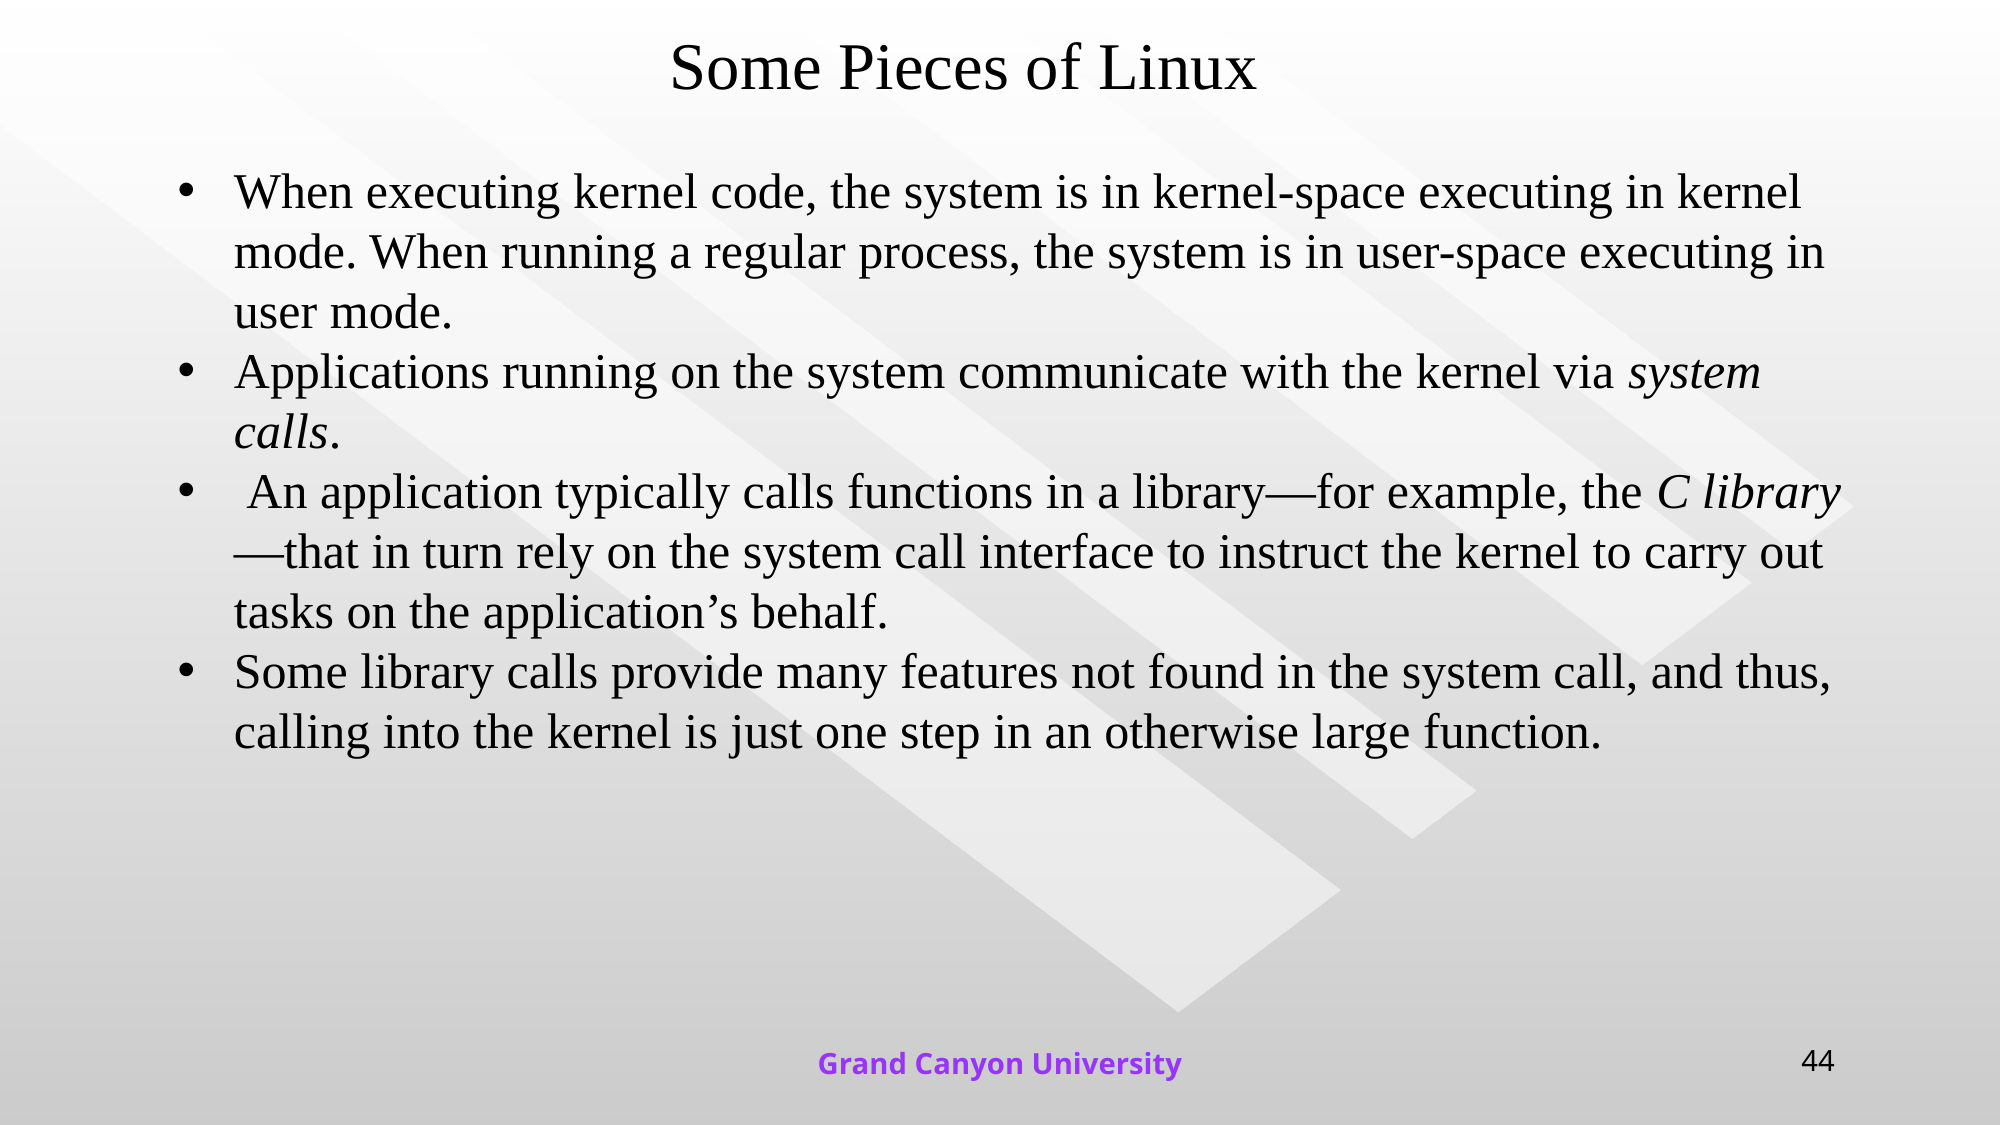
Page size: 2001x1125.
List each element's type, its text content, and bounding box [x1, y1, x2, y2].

slide_number 44 [1433, 1025, 1850, 1100]
title Some Pieces of Linux [558, 0, 1371, 127]
text_box When executing kernel code, the system is in kernel-space executing in kernel mode. When running a regular process, the system is in user-space executing in user mode. Applications running on the system communicate with the kernel via system calls. An application typically calls functions in a library—for example, the C library—that in turn rely on the system call interface to instruct the kernel to carry out tasks on the application’s behalf. Some library calls provide many features not found in the system call, and thus, calling into the kernel is just one step in an otherwise large function. [162, 151, 1858, 767]
footer Grand Canyon University [683, 1025, 1317, 1100]
